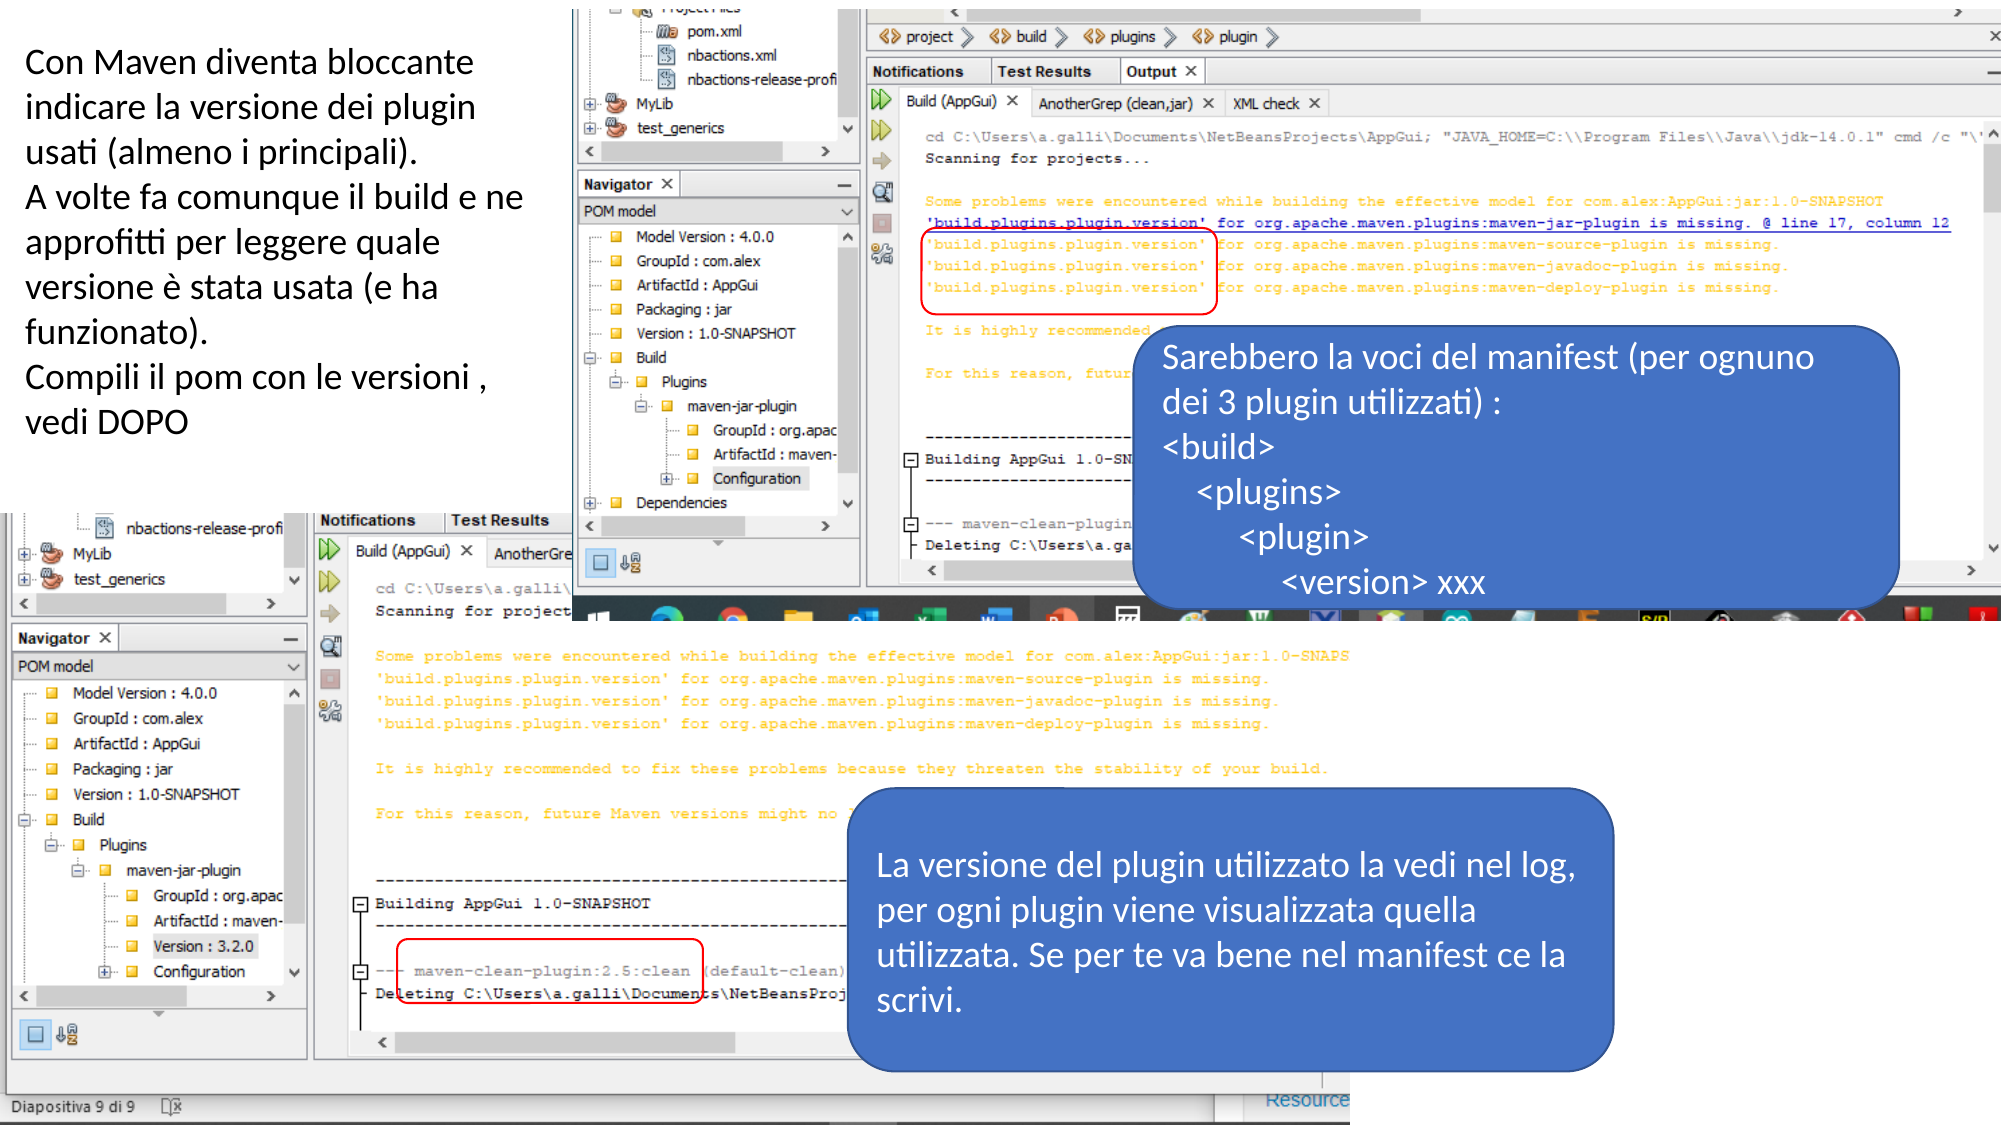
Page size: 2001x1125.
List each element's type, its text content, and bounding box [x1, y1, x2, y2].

text_box La versione del plugin utilizzato la vedi nel log, per ogni plugin viene visualizzata quella utilizzata. Se per te va bene nel manifest ce la scrivi. [1350, 787, 1615, 1073]
picture [0, 9, 2001, 1125]
text_box Con Maven diventa bloccante indicare la versione dei plugin usati (almeno i principali). A volte fa comunque il build e ne approfitti per leggere quale versione è stata usata (e ha funzionato). Compili il pom con le versioni , vedi DOPO [10, 29, 572, 450]
